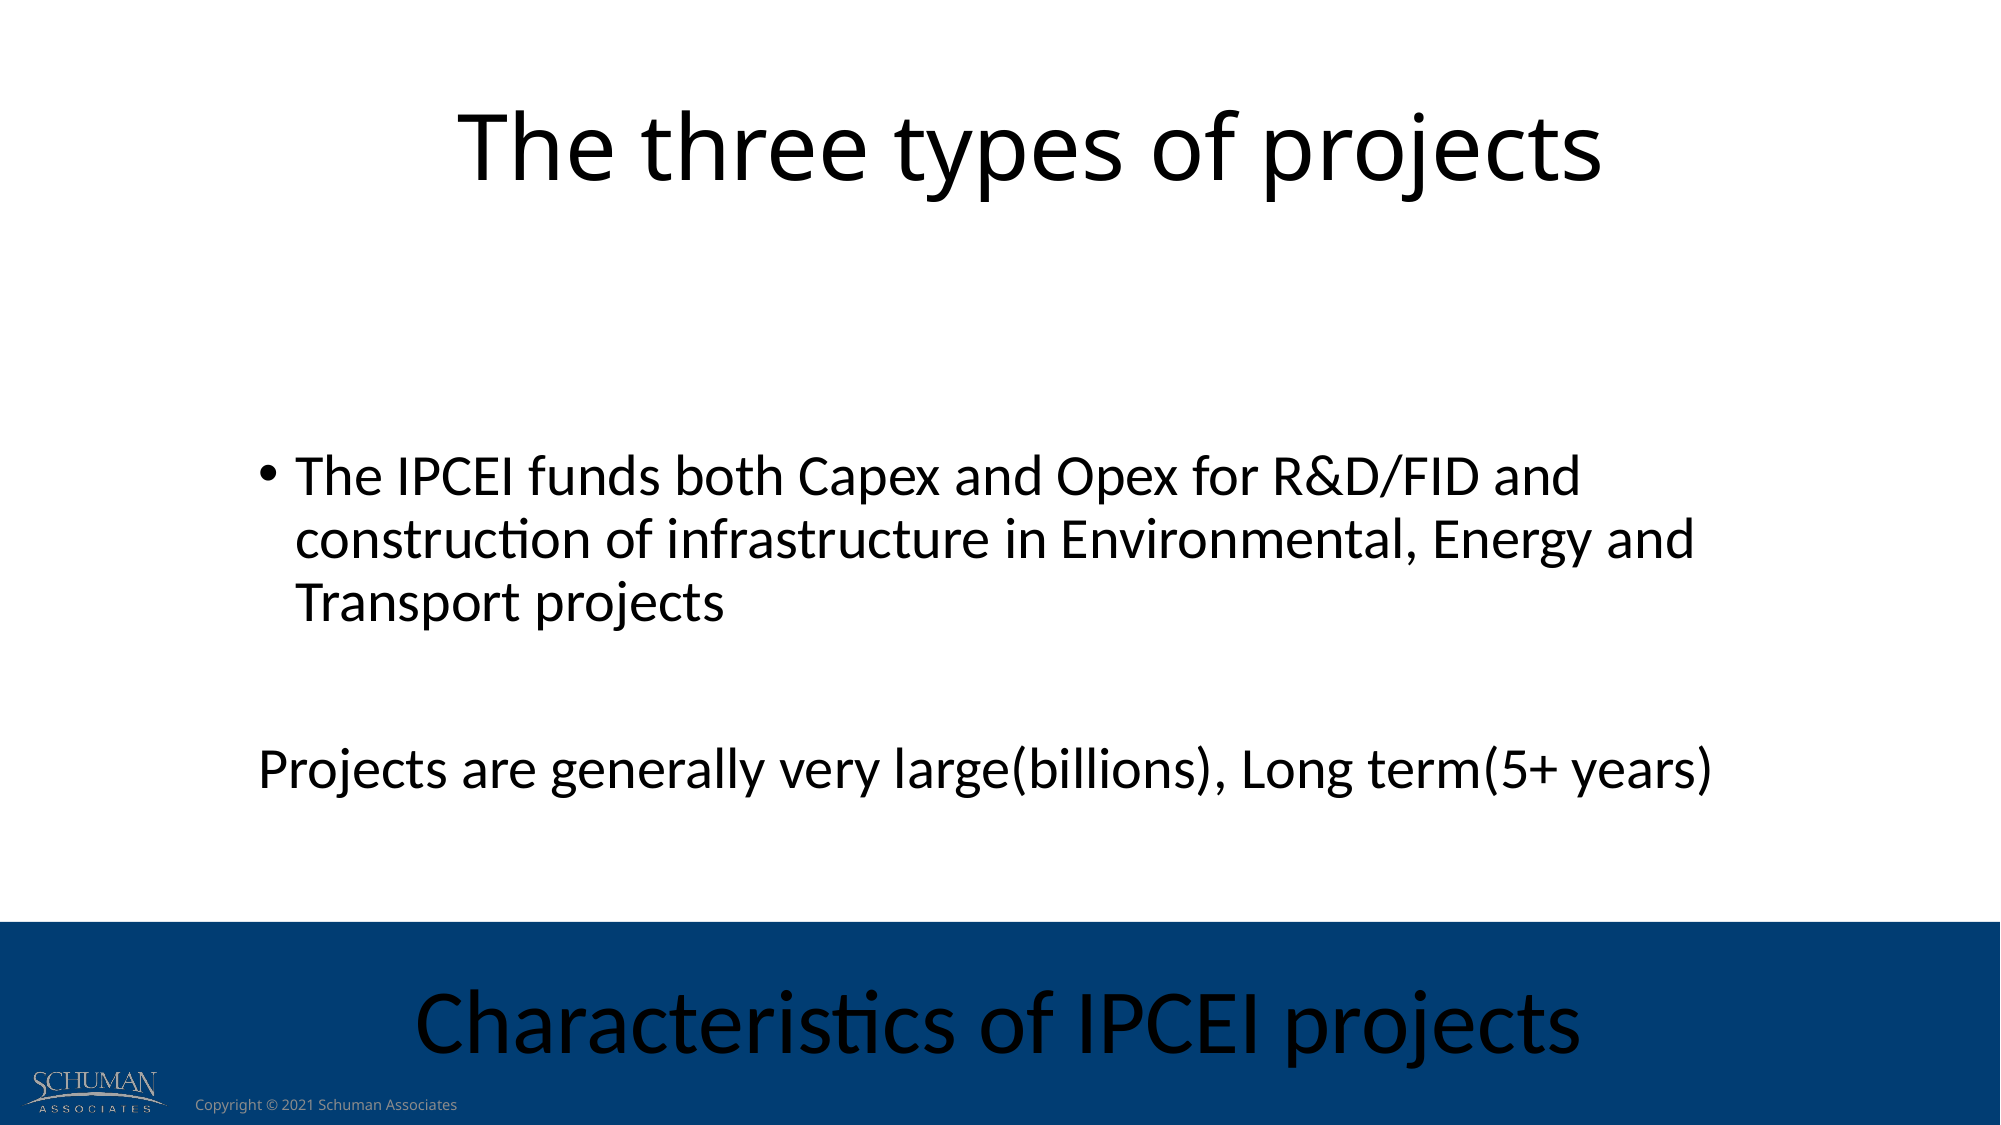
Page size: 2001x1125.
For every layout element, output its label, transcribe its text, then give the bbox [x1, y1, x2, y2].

text_box Characteristics of IPCEI projects [0, 921, 2000, 1125]
text_box The IPCEI funds both Capex and Opex for R&D/FID and construction of infrastructure in Environmental, Energy and Transport projects Projects are generally very large(billions), Long term(5+ years) [243, 437, 1887, 950]
text_box Copyright © 2021 Schuman Associates [180, 1079, 492, 1125]
text_box The three types of projects [209, 94, 1854, 382]
picture [20, 1071, 169, 1113]
